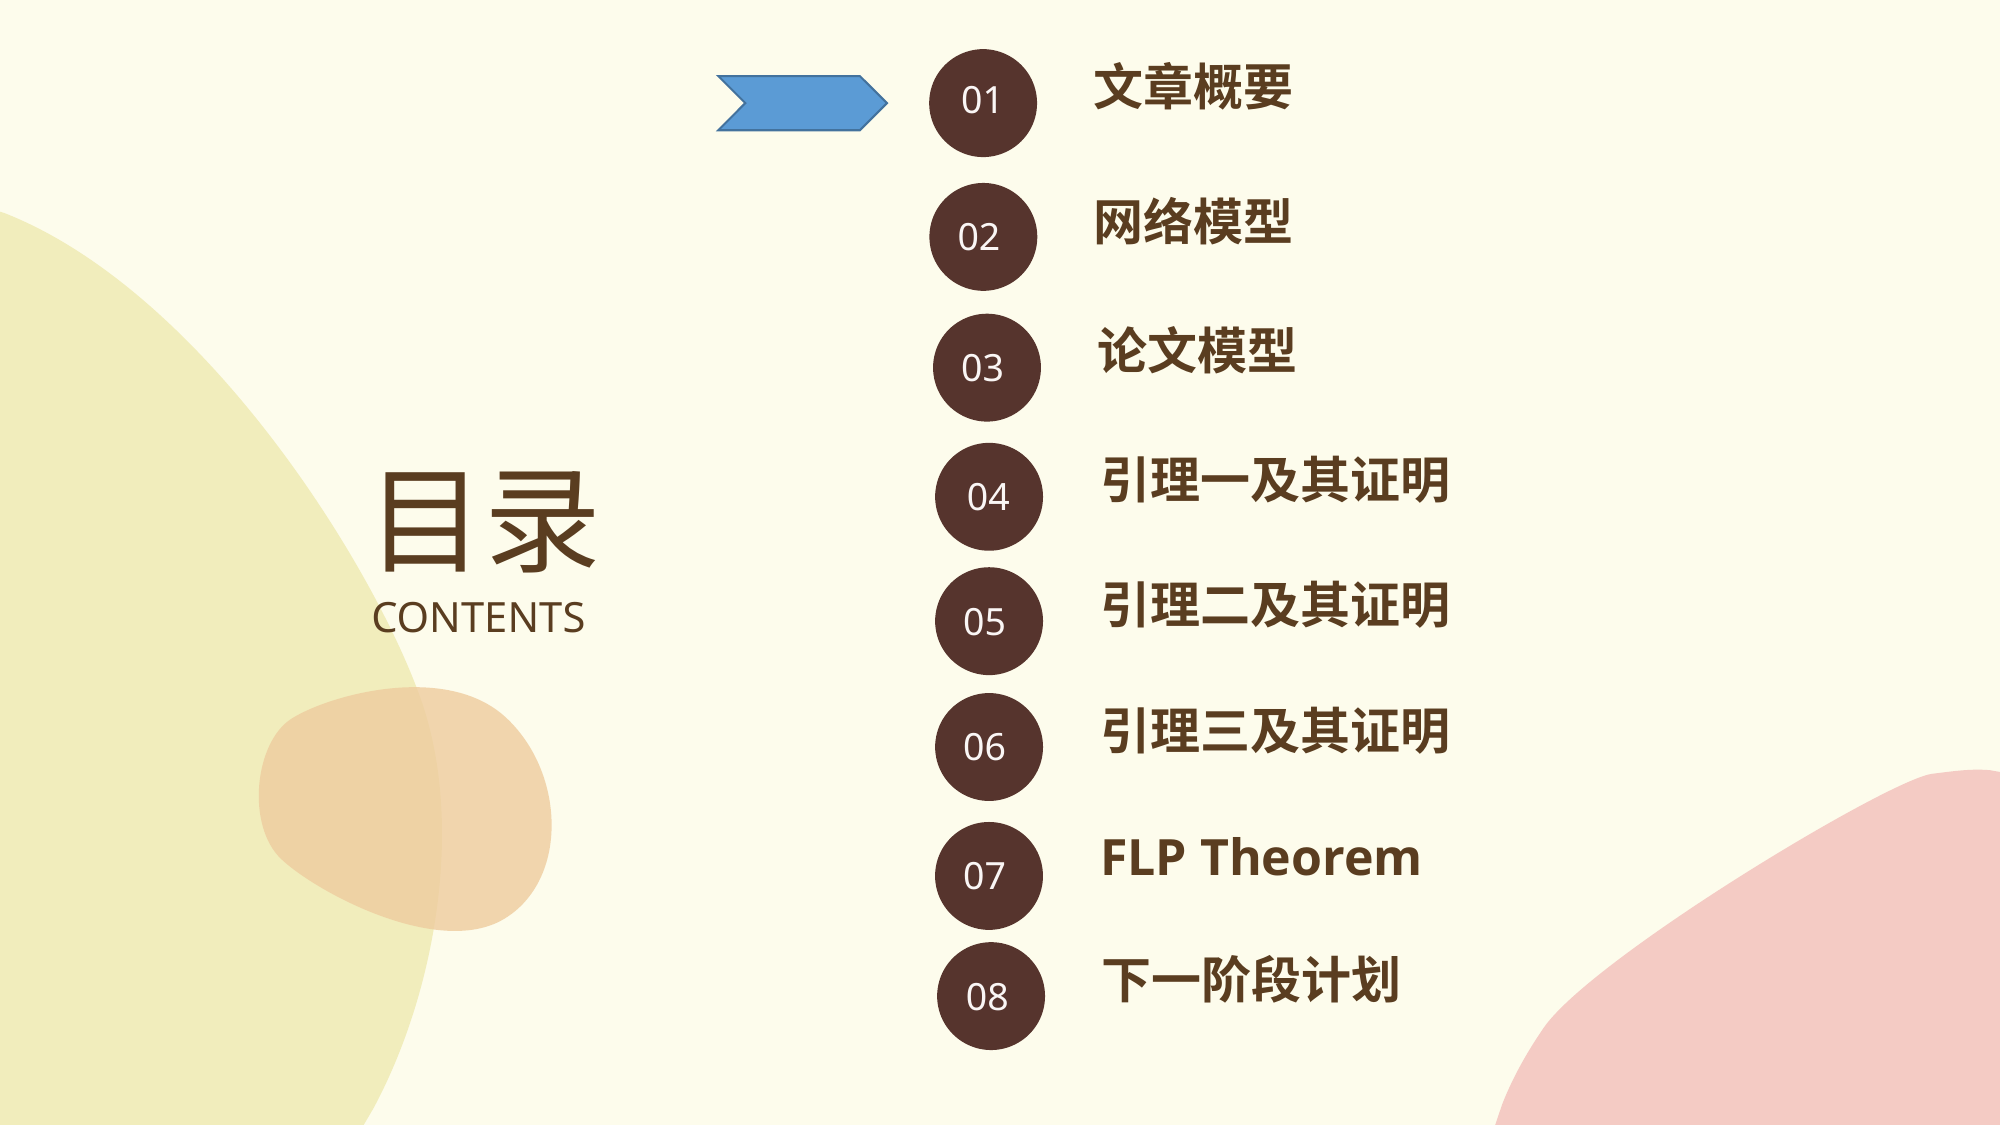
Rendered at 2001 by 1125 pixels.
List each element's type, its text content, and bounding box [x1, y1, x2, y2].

text_box [940, 312, 1042, 423]
text_box 目录 [321, 439, 647, 595]
text_box [942, 692, 1045, 802]
text_box [1494, 768, 2000, 1125]
text_box [934, 596, 940, 646]
text_box [936, 181, 1039, 292]
text_box 04 [944, 465, 1033, 526]
text_box [928, 210, 935, 264]
text_box [257, 686, 553, 932]
text_box 03 [938, 336, 1027, 397]
text_box [928, 48, 1039, 159]
text_box [934, 722, 940, 772]
text_box FLP Theorem [1085, 817, 1454, 893]
text_box 论文模型 [1083, 312, 1452, 387]
text_box [715, 75, 889, 132]
text_box [0, 210, 435, 1125]
text_box [934, 851, 940, 901]
text_box [942, 566, 1045, 677]
text_box 06 [940, 715, 1029, 776]
text_box 07 [940, 844, 1029, 905]
text_box 下一阶段计划 [1087, 940, 1456, 1016]
text_box [944, 941, 1047, 1052]
text_box 01 [938, 69, 1027, 129]
text_box 引理三及其证明 [1085, 691, 1528, 767]
text_box [934, 441, 1045, 552]
text_box 02 [935, 205, 1023, 266]
text_box CONTENTS [321, 595, 635, 649]
text_box 05 [940, 590, 1029, 650]
text_box 引理一及其证明 [1085, 441, 1496, 517]
text_box [936, 969, 943, 1023]
text_box 网络模型 [1079, 182, 1448, 258]
text_box [942, 820, 1045, 931]
text_box [932, 342, 938, 393]
text_box 08 [943, 965, 1032, 1025]
text_box 文章概要 [1079, 47, 1448, 123]
text_box 引理二及其证明 [1085, 565, 1496, 641]
